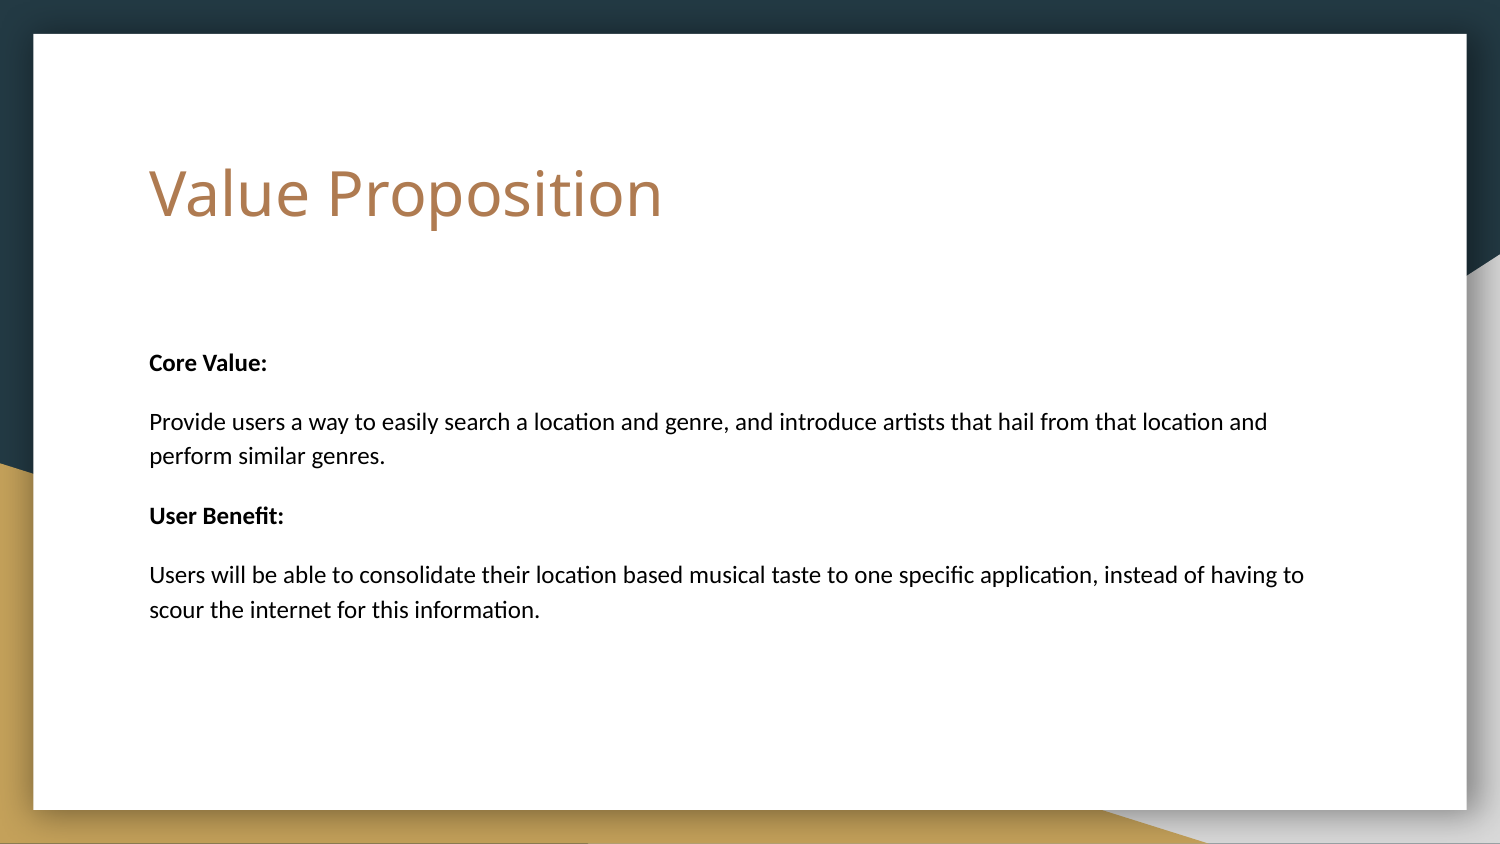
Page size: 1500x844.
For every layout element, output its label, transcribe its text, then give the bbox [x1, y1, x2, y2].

title Value Proposition [134, 138, 1366, 296]
list Core Value: Provide users a way to easily search a location and genre, and introduce artists that hail from that location and perform similar genres. User Benefit: Users will be able to consolidate their location based musical taste to one specific application, instead of having to scour the internet for this information. [134, 326, 1366, 729]
